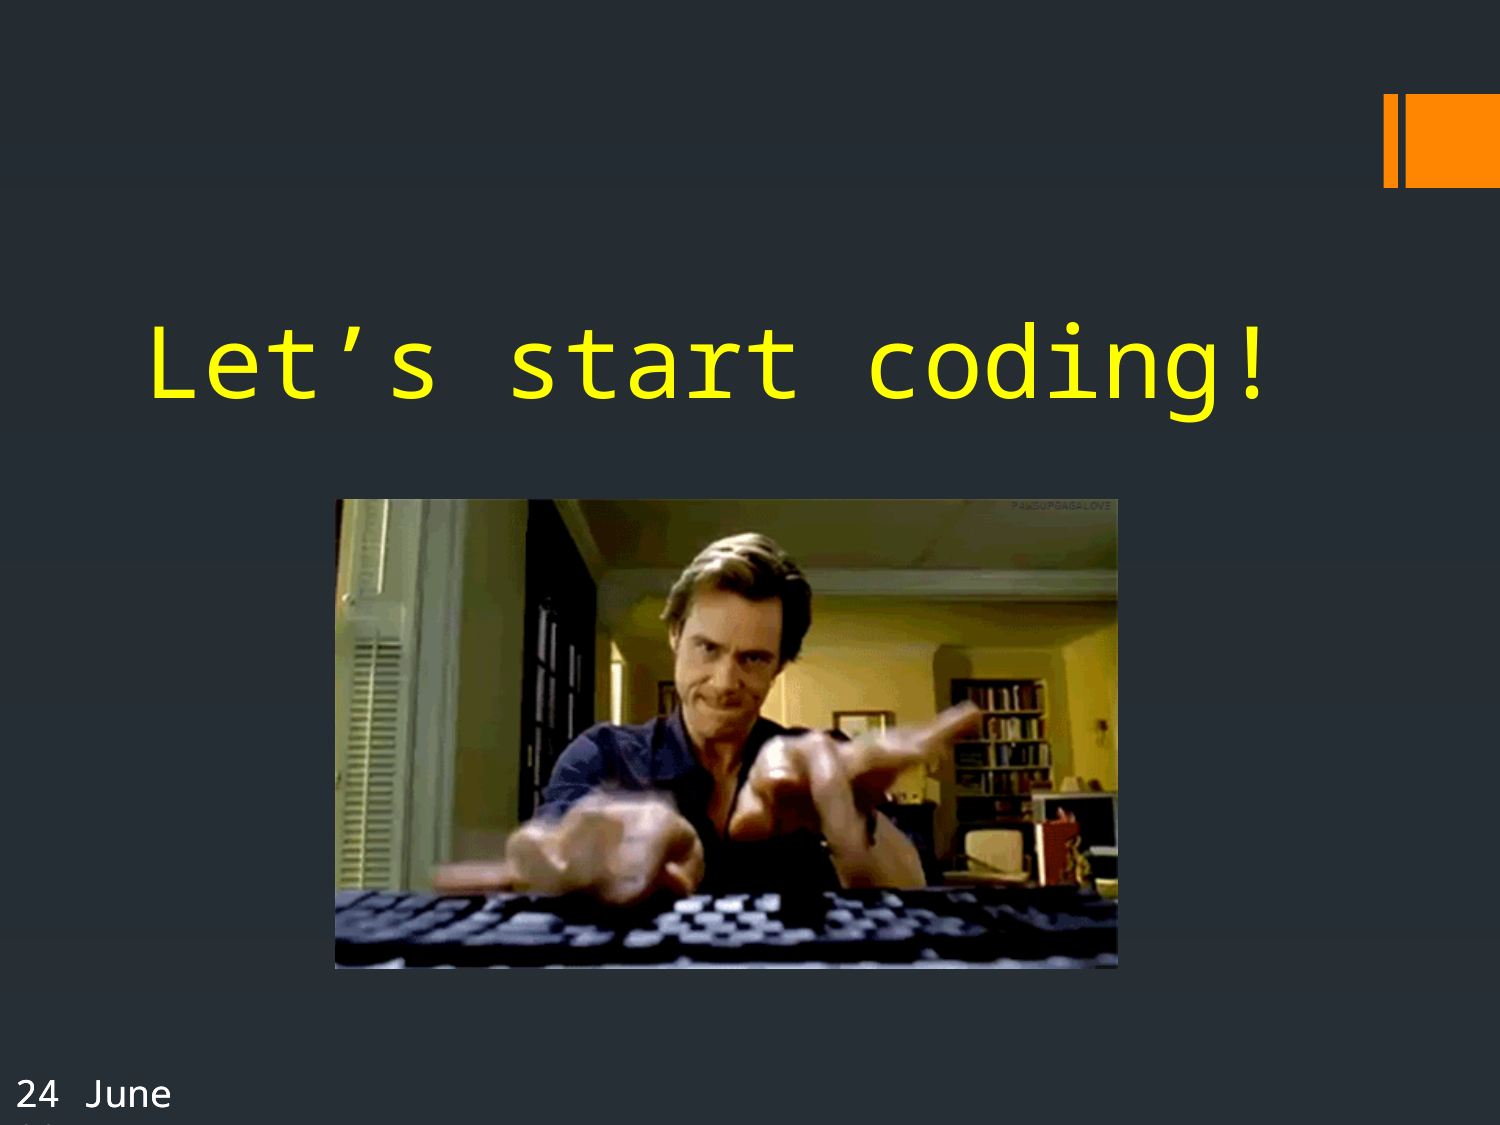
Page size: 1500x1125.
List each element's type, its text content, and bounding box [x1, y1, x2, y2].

title Let’s start coding! [128, 0, 1329, 426]
picture [335, 499, 1118, 969]
